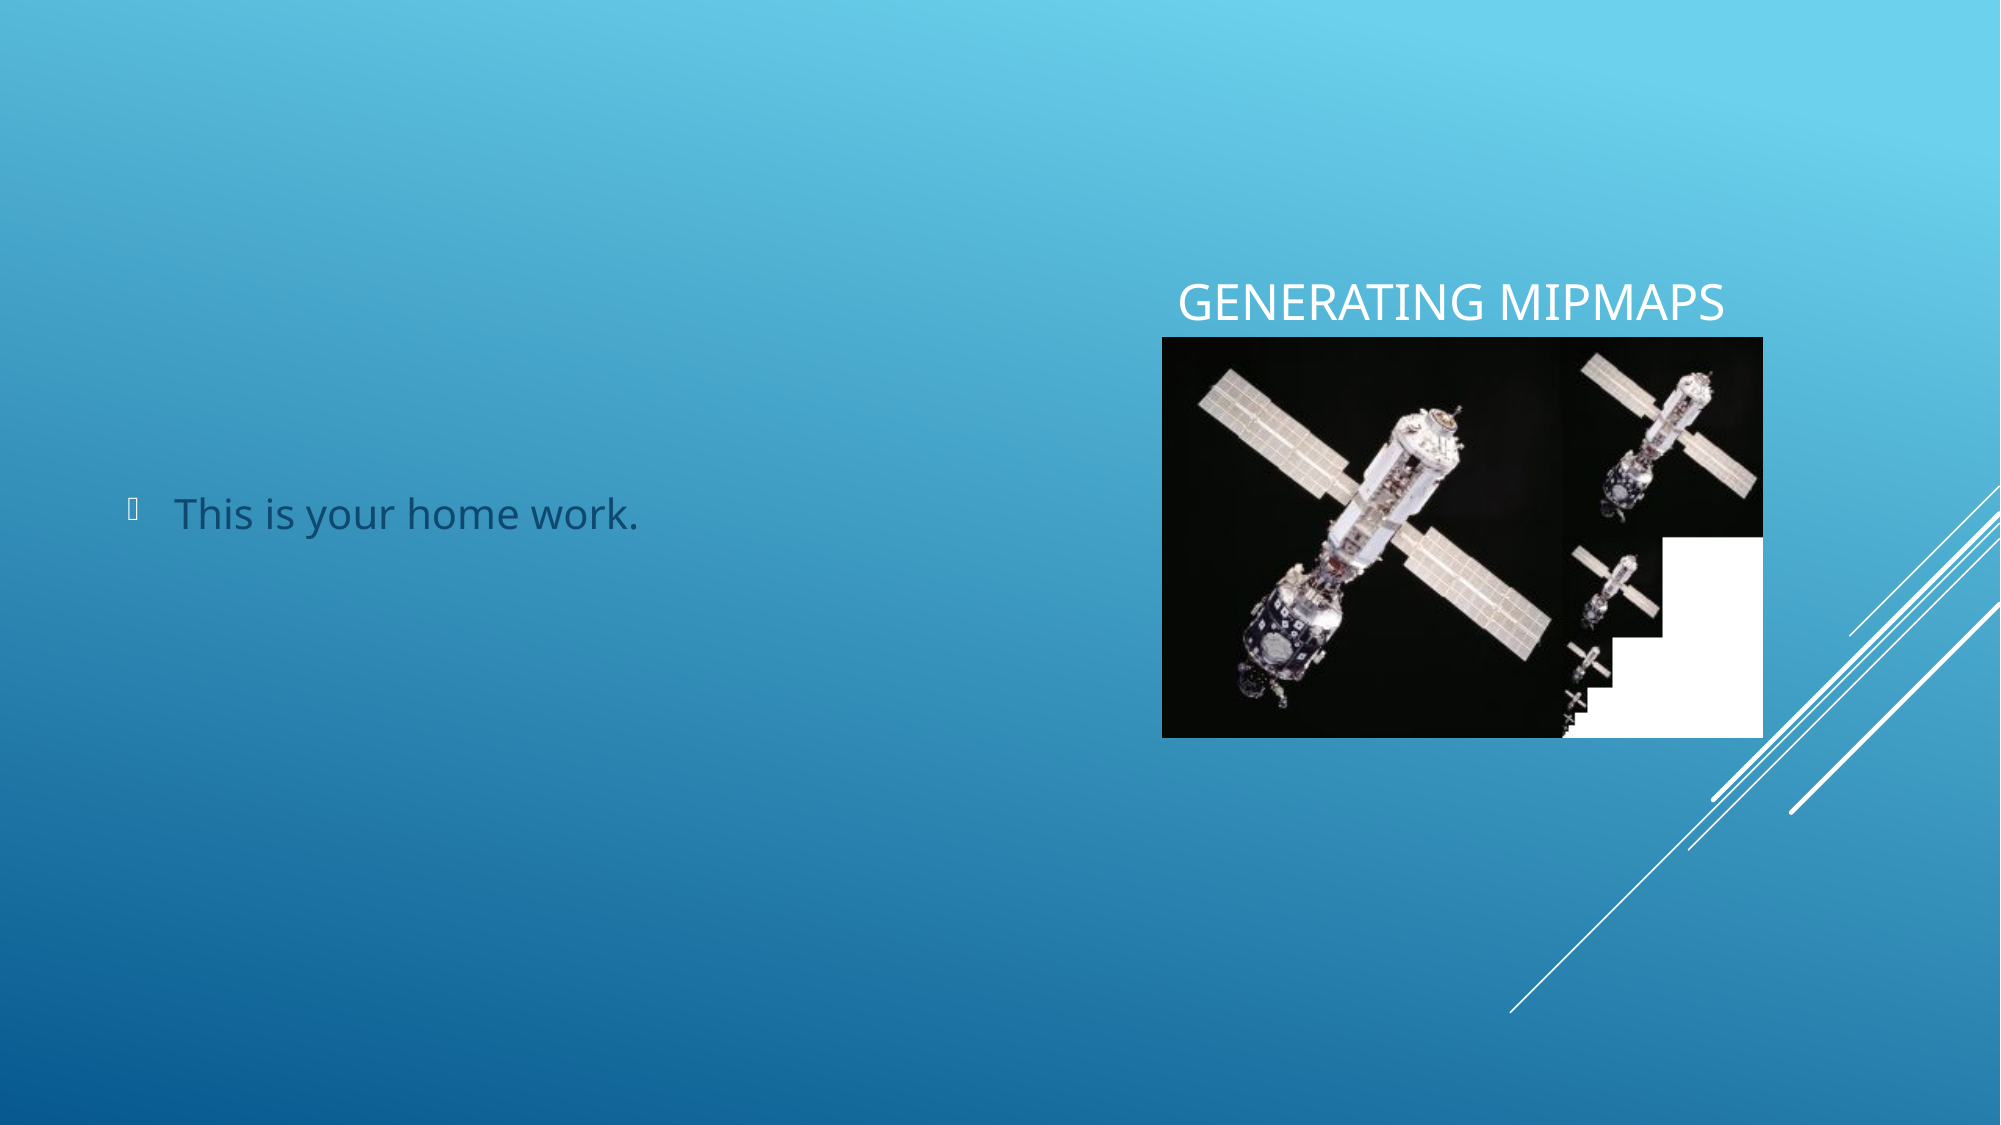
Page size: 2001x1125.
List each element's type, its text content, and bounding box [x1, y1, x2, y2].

picture [1161, 337, 1763, 738]
list This is your home work. [112, 112, 1088, 984]
title Generating mipmaps [1162, 112, 1763, 337]
